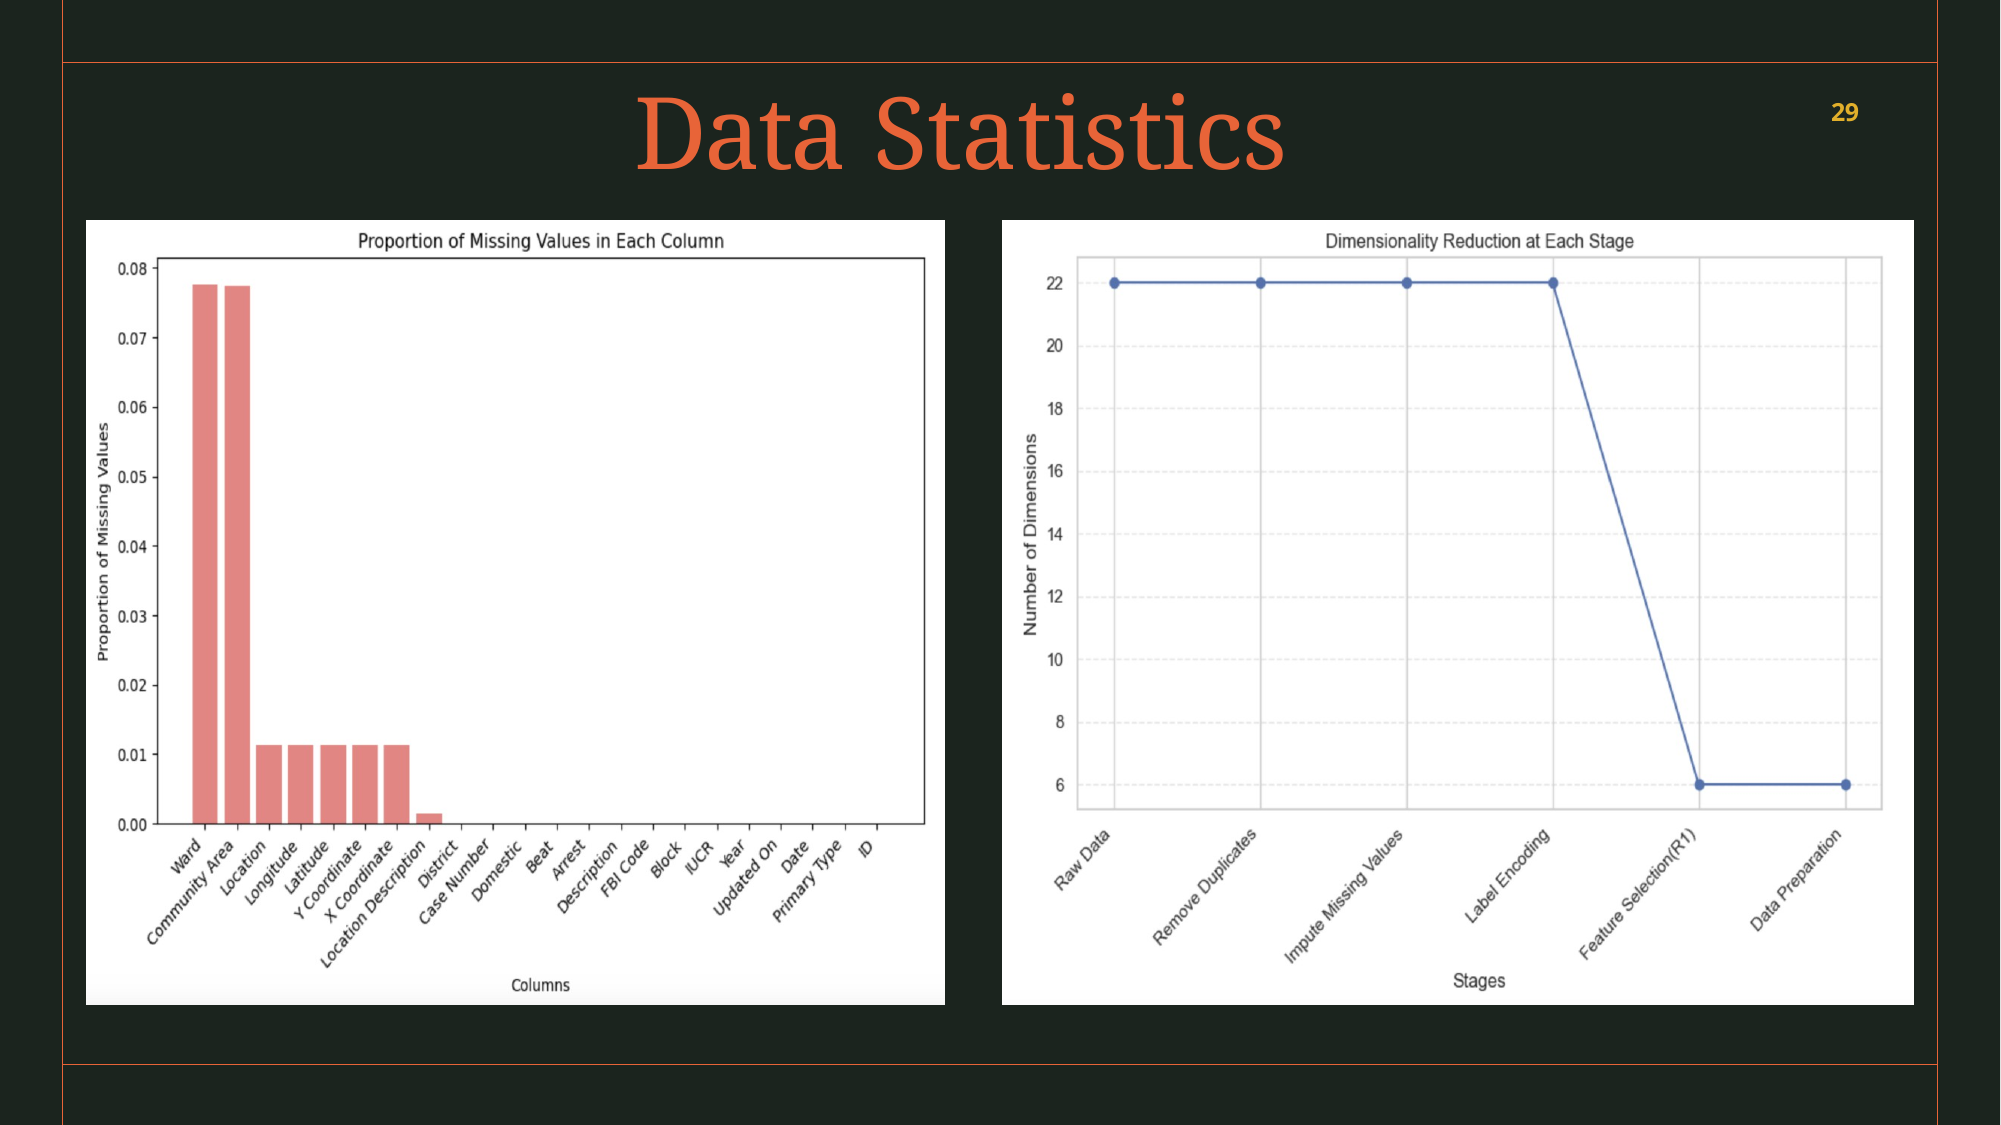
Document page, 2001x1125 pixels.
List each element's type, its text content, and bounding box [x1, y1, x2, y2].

title Data Statistics [361, 67, 1479, 258]
picture [1002, 220, 1914, 1005]
picture [86, 220, 945, 1005]
text_box 29 [1829, 93, 1869, 126]
